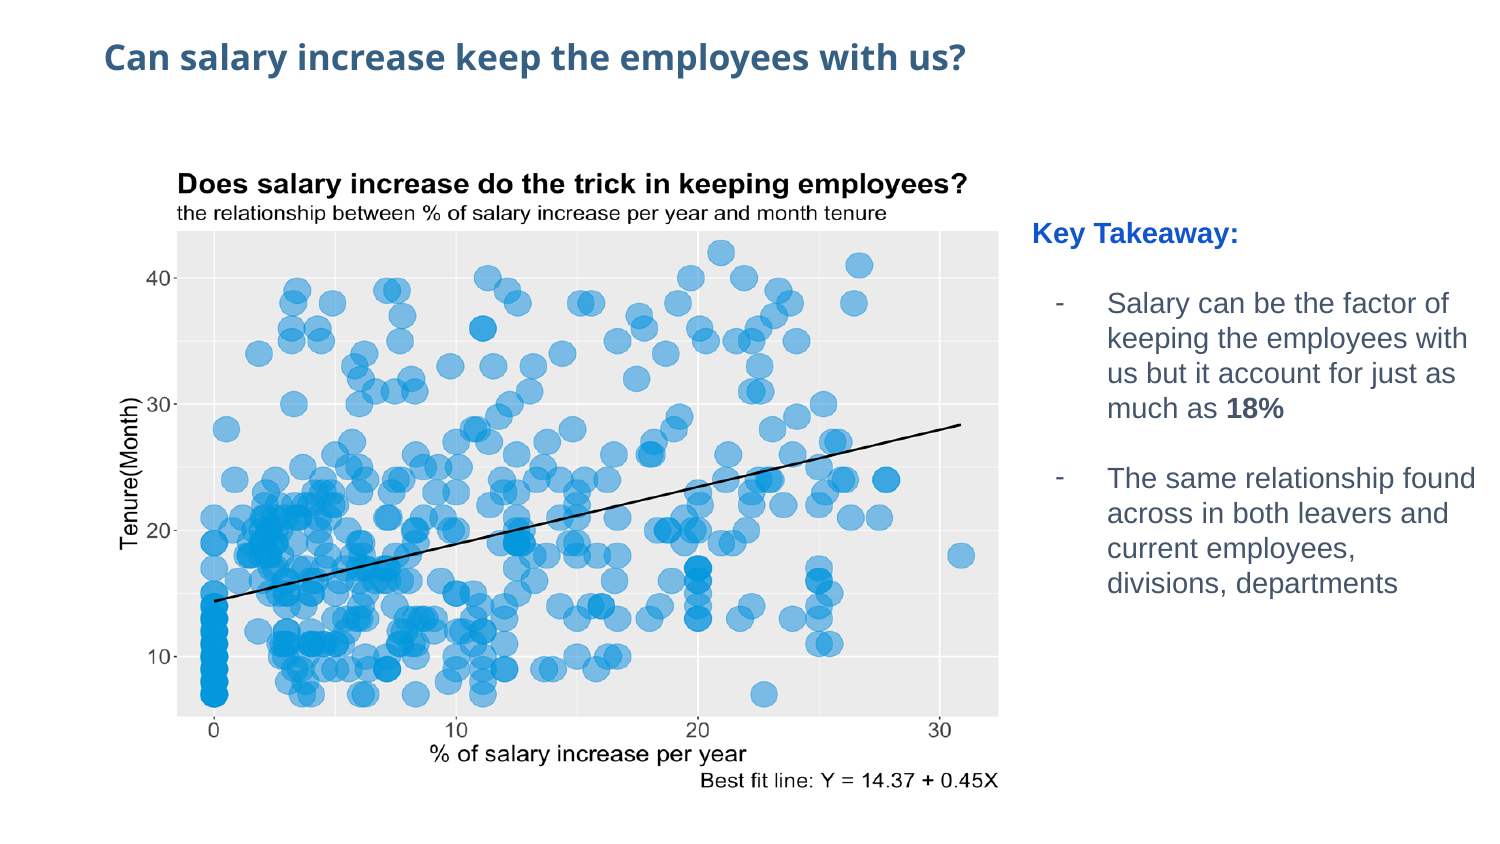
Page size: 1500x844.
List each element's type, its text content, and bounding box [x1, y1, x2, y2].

text_box Key Takeaway: Salary can be the factor of keeping the employees with us but it account for just as much as 18% The same relationship found across in both leavers and current employees, divisions, departments [1017, 199, 1500, 649]
text_box Can salary increase keep the employees with us? [88, 20, 1133, 93]
picture [115, 167, 1003, 795]
